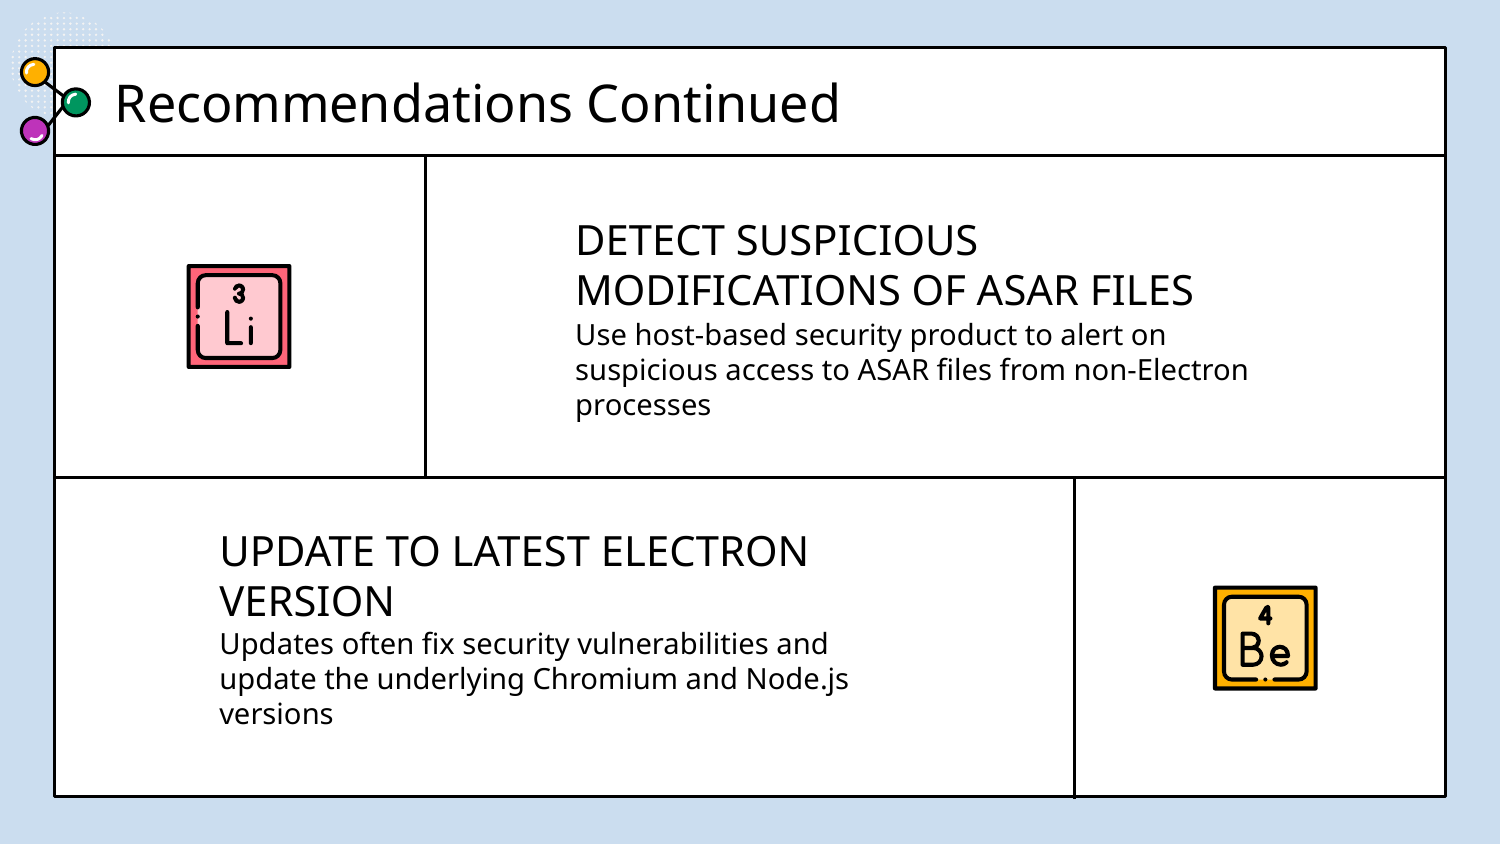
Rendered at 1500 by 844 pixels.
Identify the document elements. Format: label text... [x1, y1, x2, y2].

subtitle DETECT SUSPICIOUS MODIFICATIONS OF ASAR FILES [575, 226, 1281, 301]
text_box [16, 58, 95, 149]
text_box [186, 263, 292, 370]
subtitle Use host-based security product to alert on suspicious access to ASAR files from non-Electron processes [575, 301, 1281, 407]
subtitle UPDATE TO LATEST ELECTRON VERSION [219, 537, 979, 613]
title Recommendations Continued [53, 46, 1447, 157]
subtitle Updates often fix security vulnerabilities and update the underlying Chromium and Node.js versions [219, 610, 925, 716]
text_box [1212, 585, 1318, 691]
